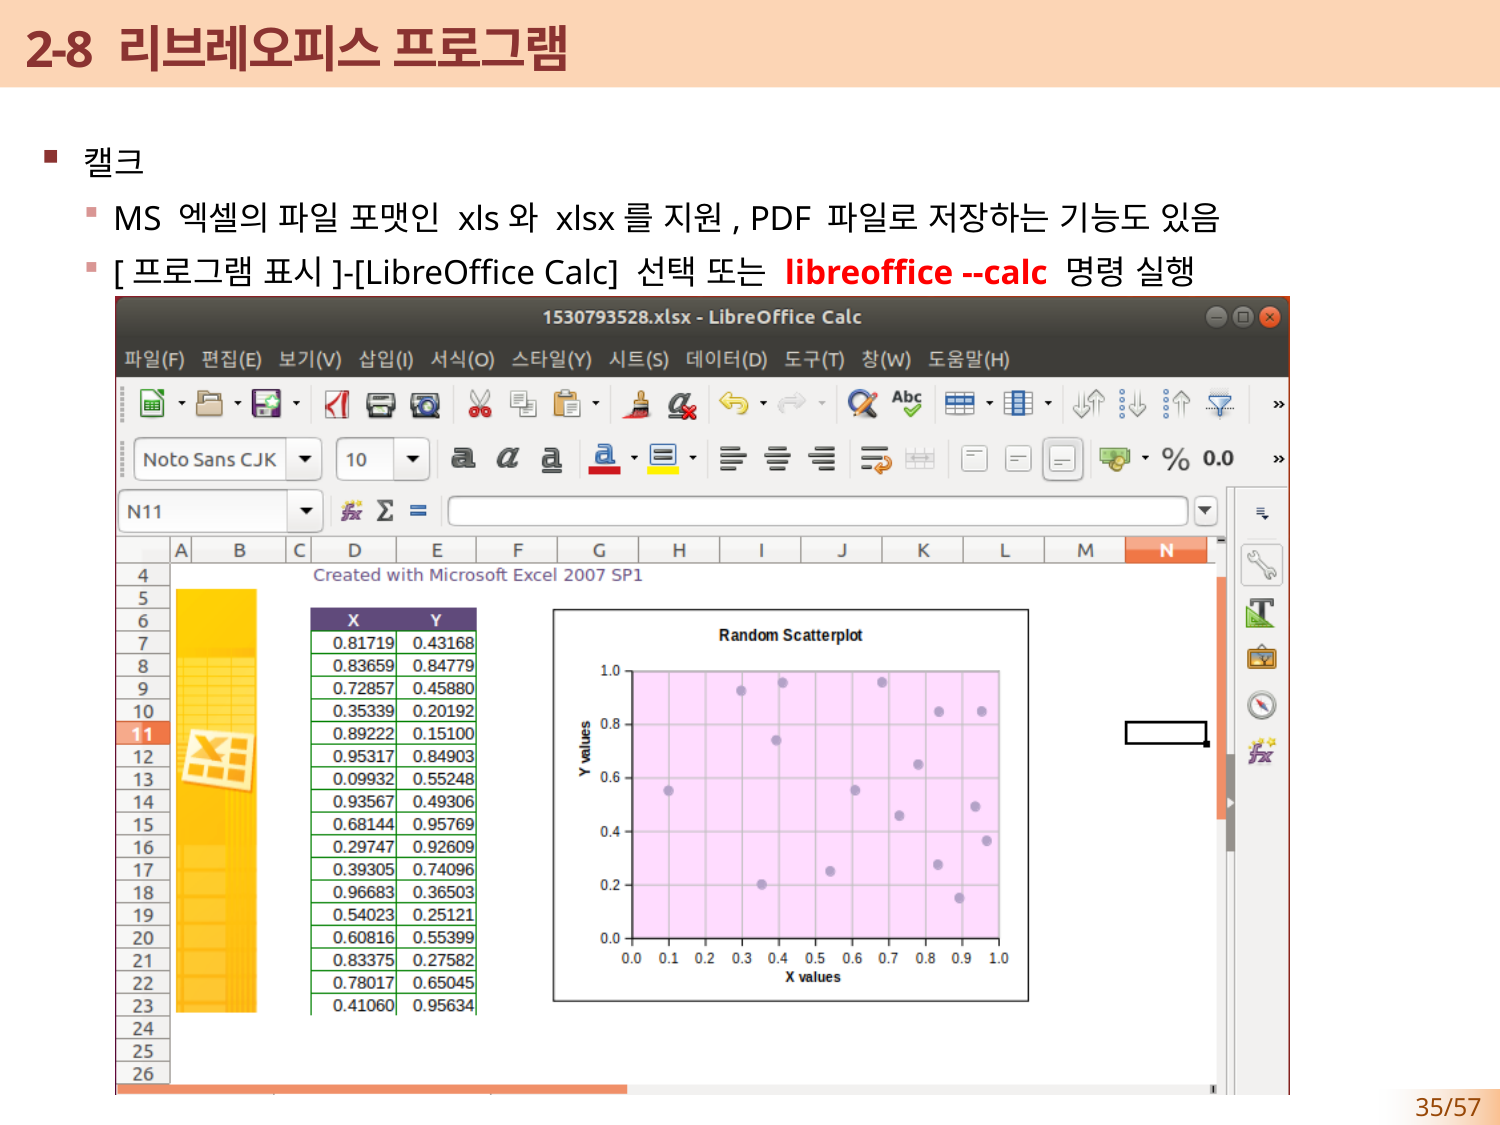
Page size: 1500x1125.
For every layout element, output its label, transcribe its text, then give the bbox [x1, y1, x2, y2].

list 캘크 MS 엑셀의 파일 포맷인 xls와 xlsx를 지원, PDF 파일로 저장하는 기능도 있음 [프로그램 표시]-[LibreOffice Calc] 선택 또는 libreoffice --calc 명령 실행 [10, 126, 1481, 1125]
picture [114, 296, 1291, 1095]
title 2-8 리브레오피스 프로그램 [10, 8, 1260, 87]
